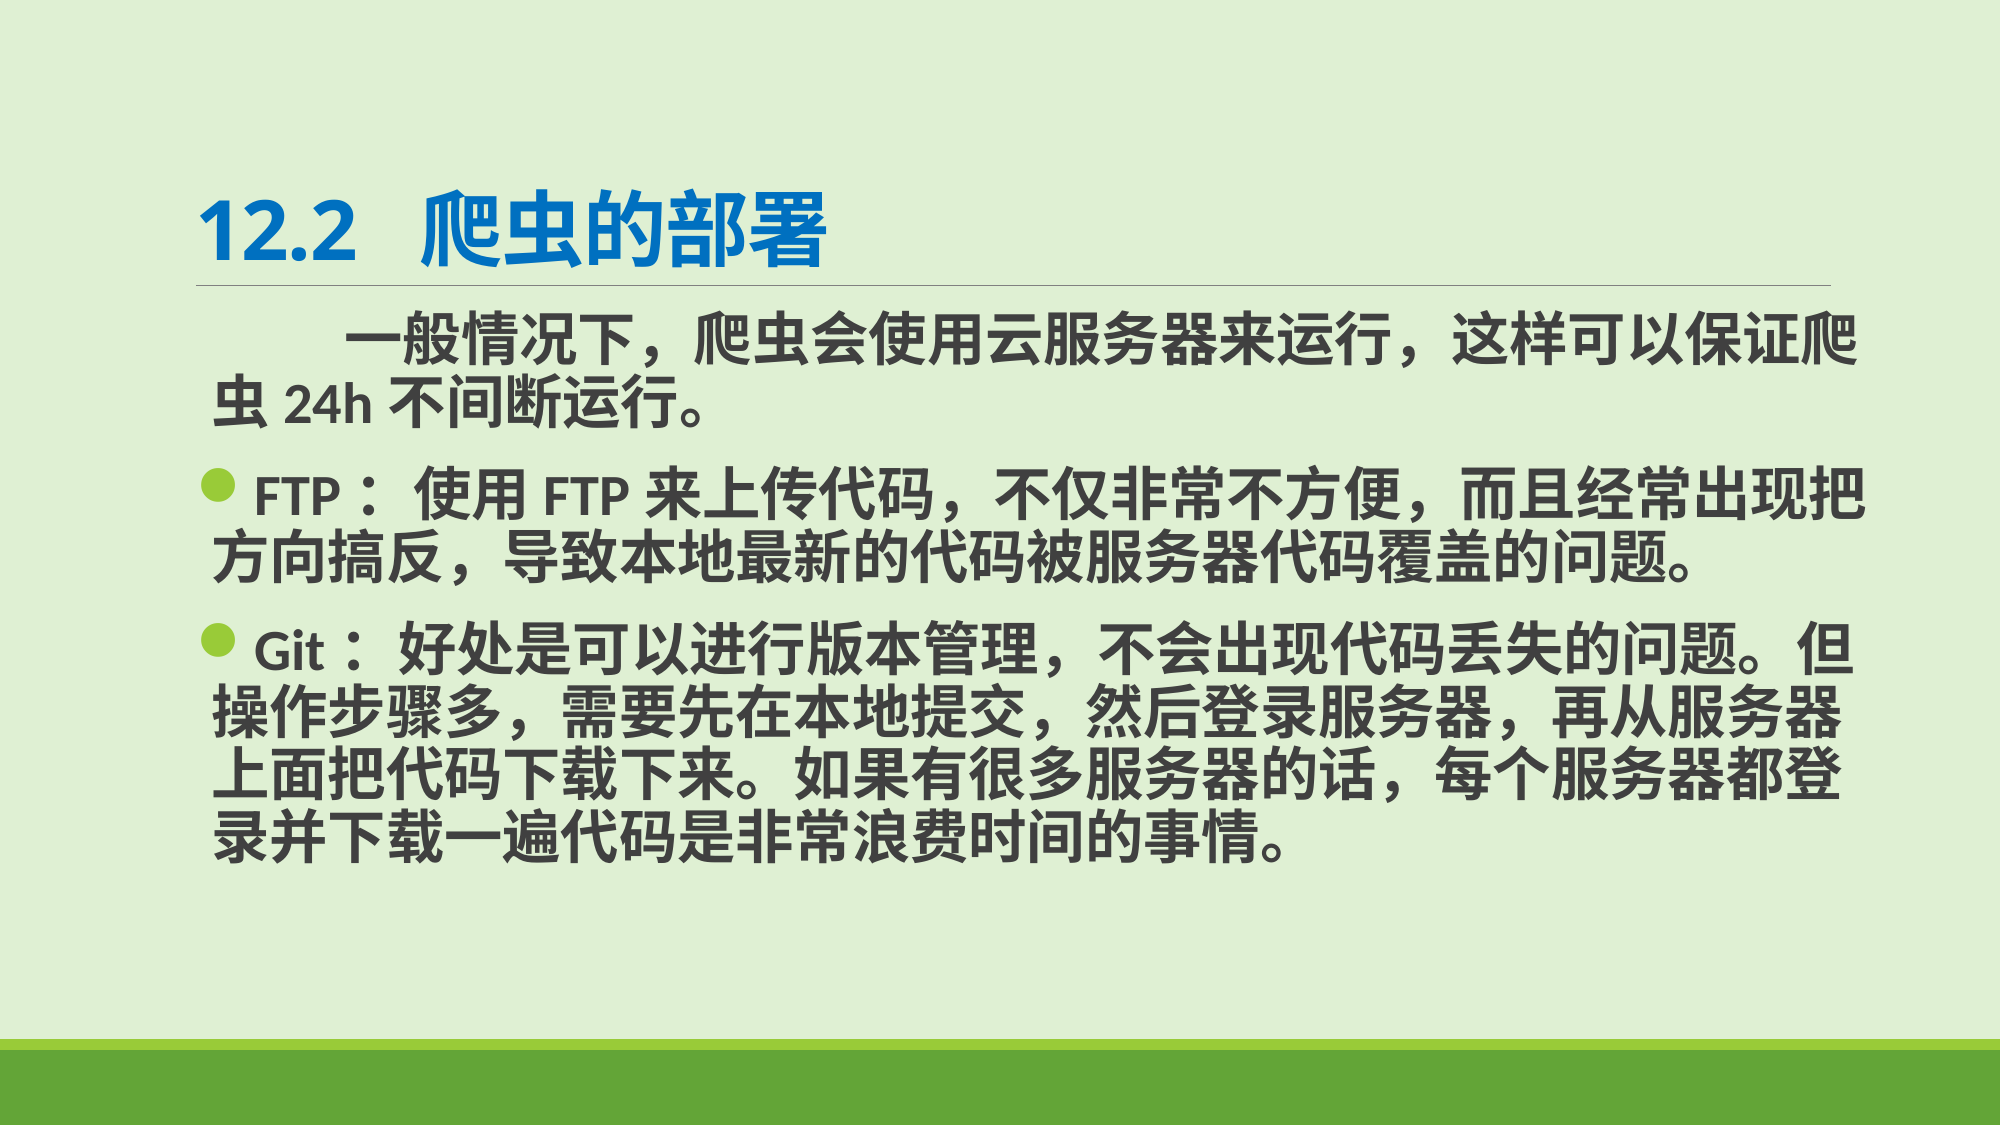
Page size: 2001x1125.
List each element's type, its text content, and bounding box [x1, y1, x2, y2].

list 一般情况下，爬虫会使用云服务器来运行，这样可以保证爬虫24h不间断运行。 FTP：使用FTP来上传代码，不仅非常不方便，而且经常出现把方向搞反，导致本地最新的代码被服务器代码覆盖的问题。 Git：好处是可以进行版本管理，不会出现代码丢失的问题。但操作步骤多，需要先在本地提交，然后登录服务器，再从服务器上面把代码下载下来。如果有很多服务器的话，每个服务器都登录并下载一遍代码是非常浪费时间的事情。 [196, 302, 1888, 963]
title 12.2 爬虫的部署 [180, 47, 1830, 285]
